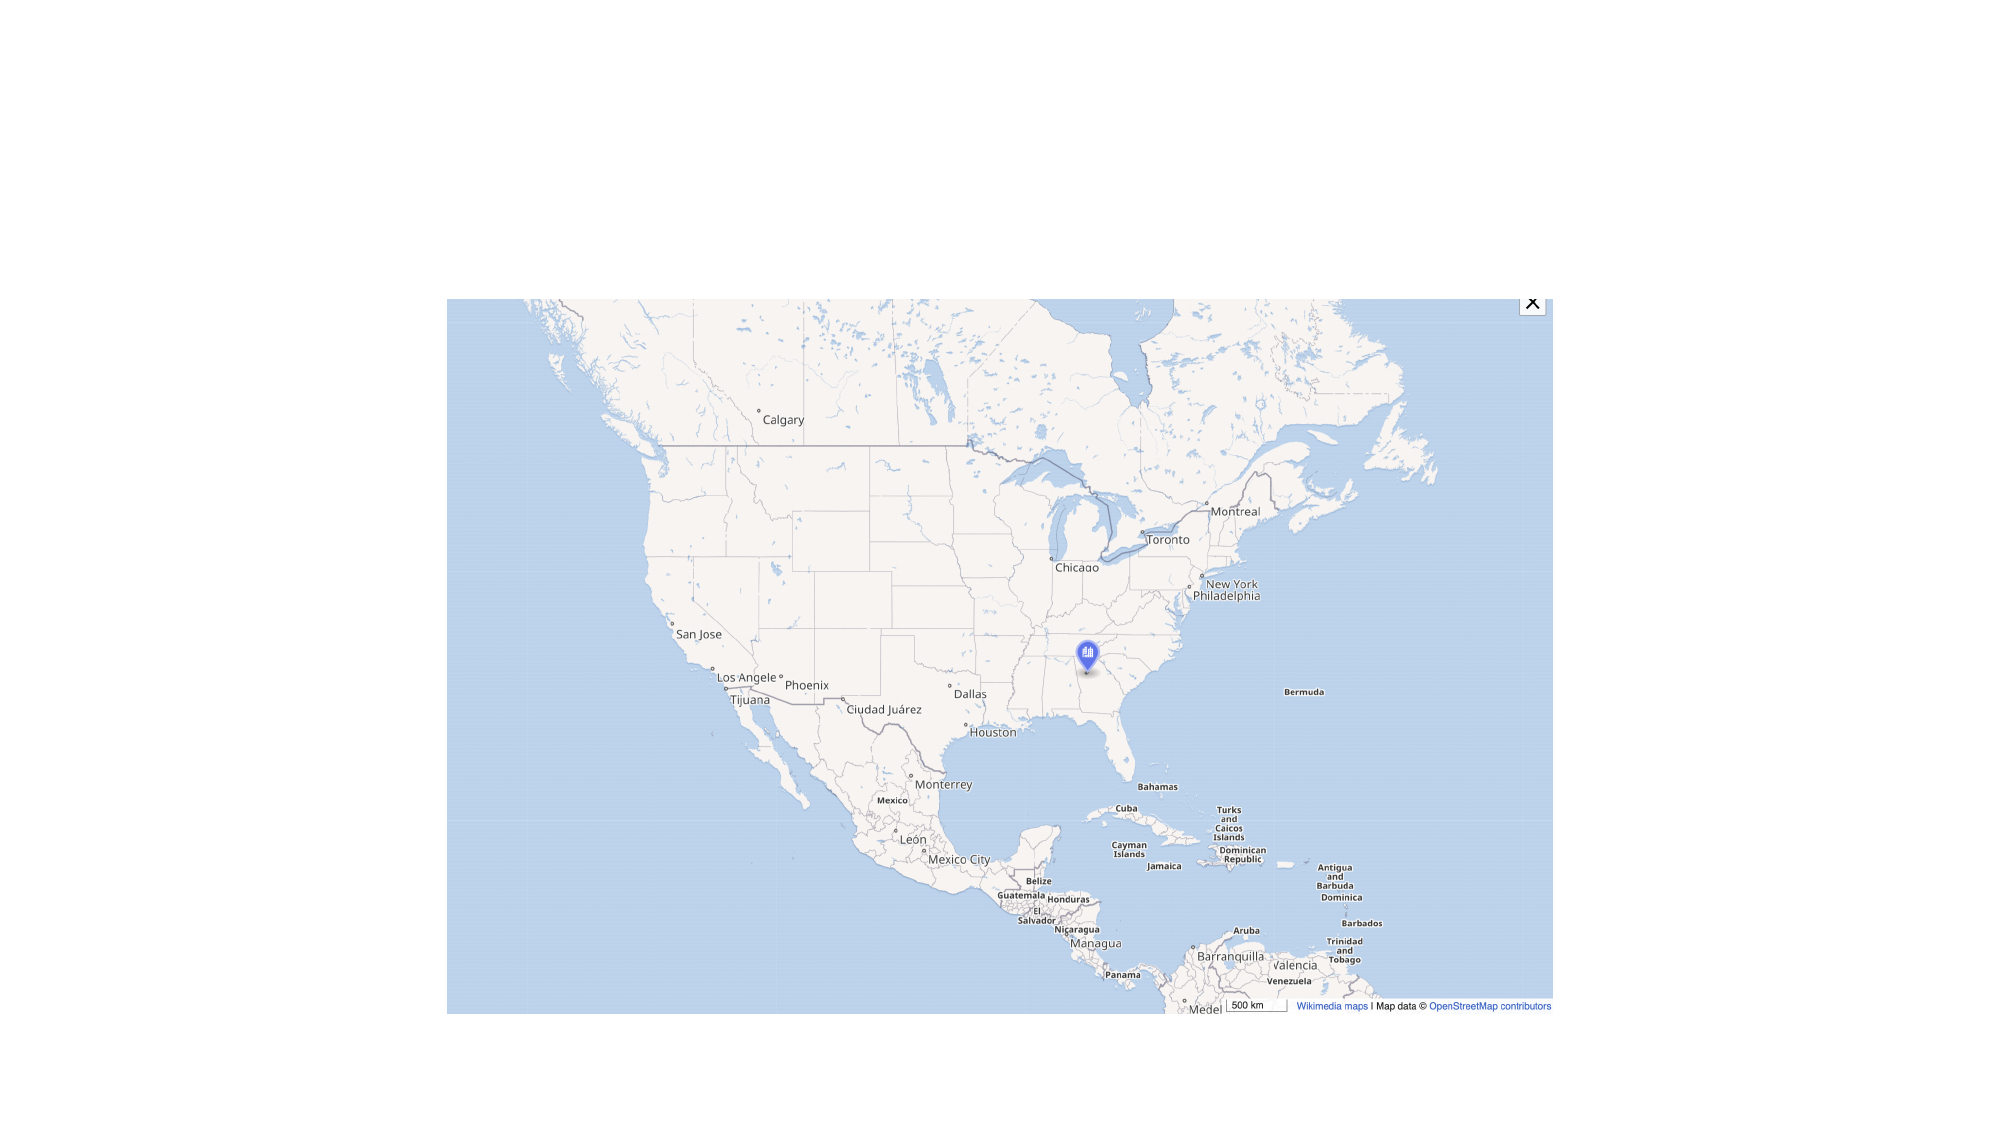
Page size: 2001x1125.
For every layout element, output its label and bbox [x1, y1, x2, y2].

list [447, 299, 1553, 1014]
